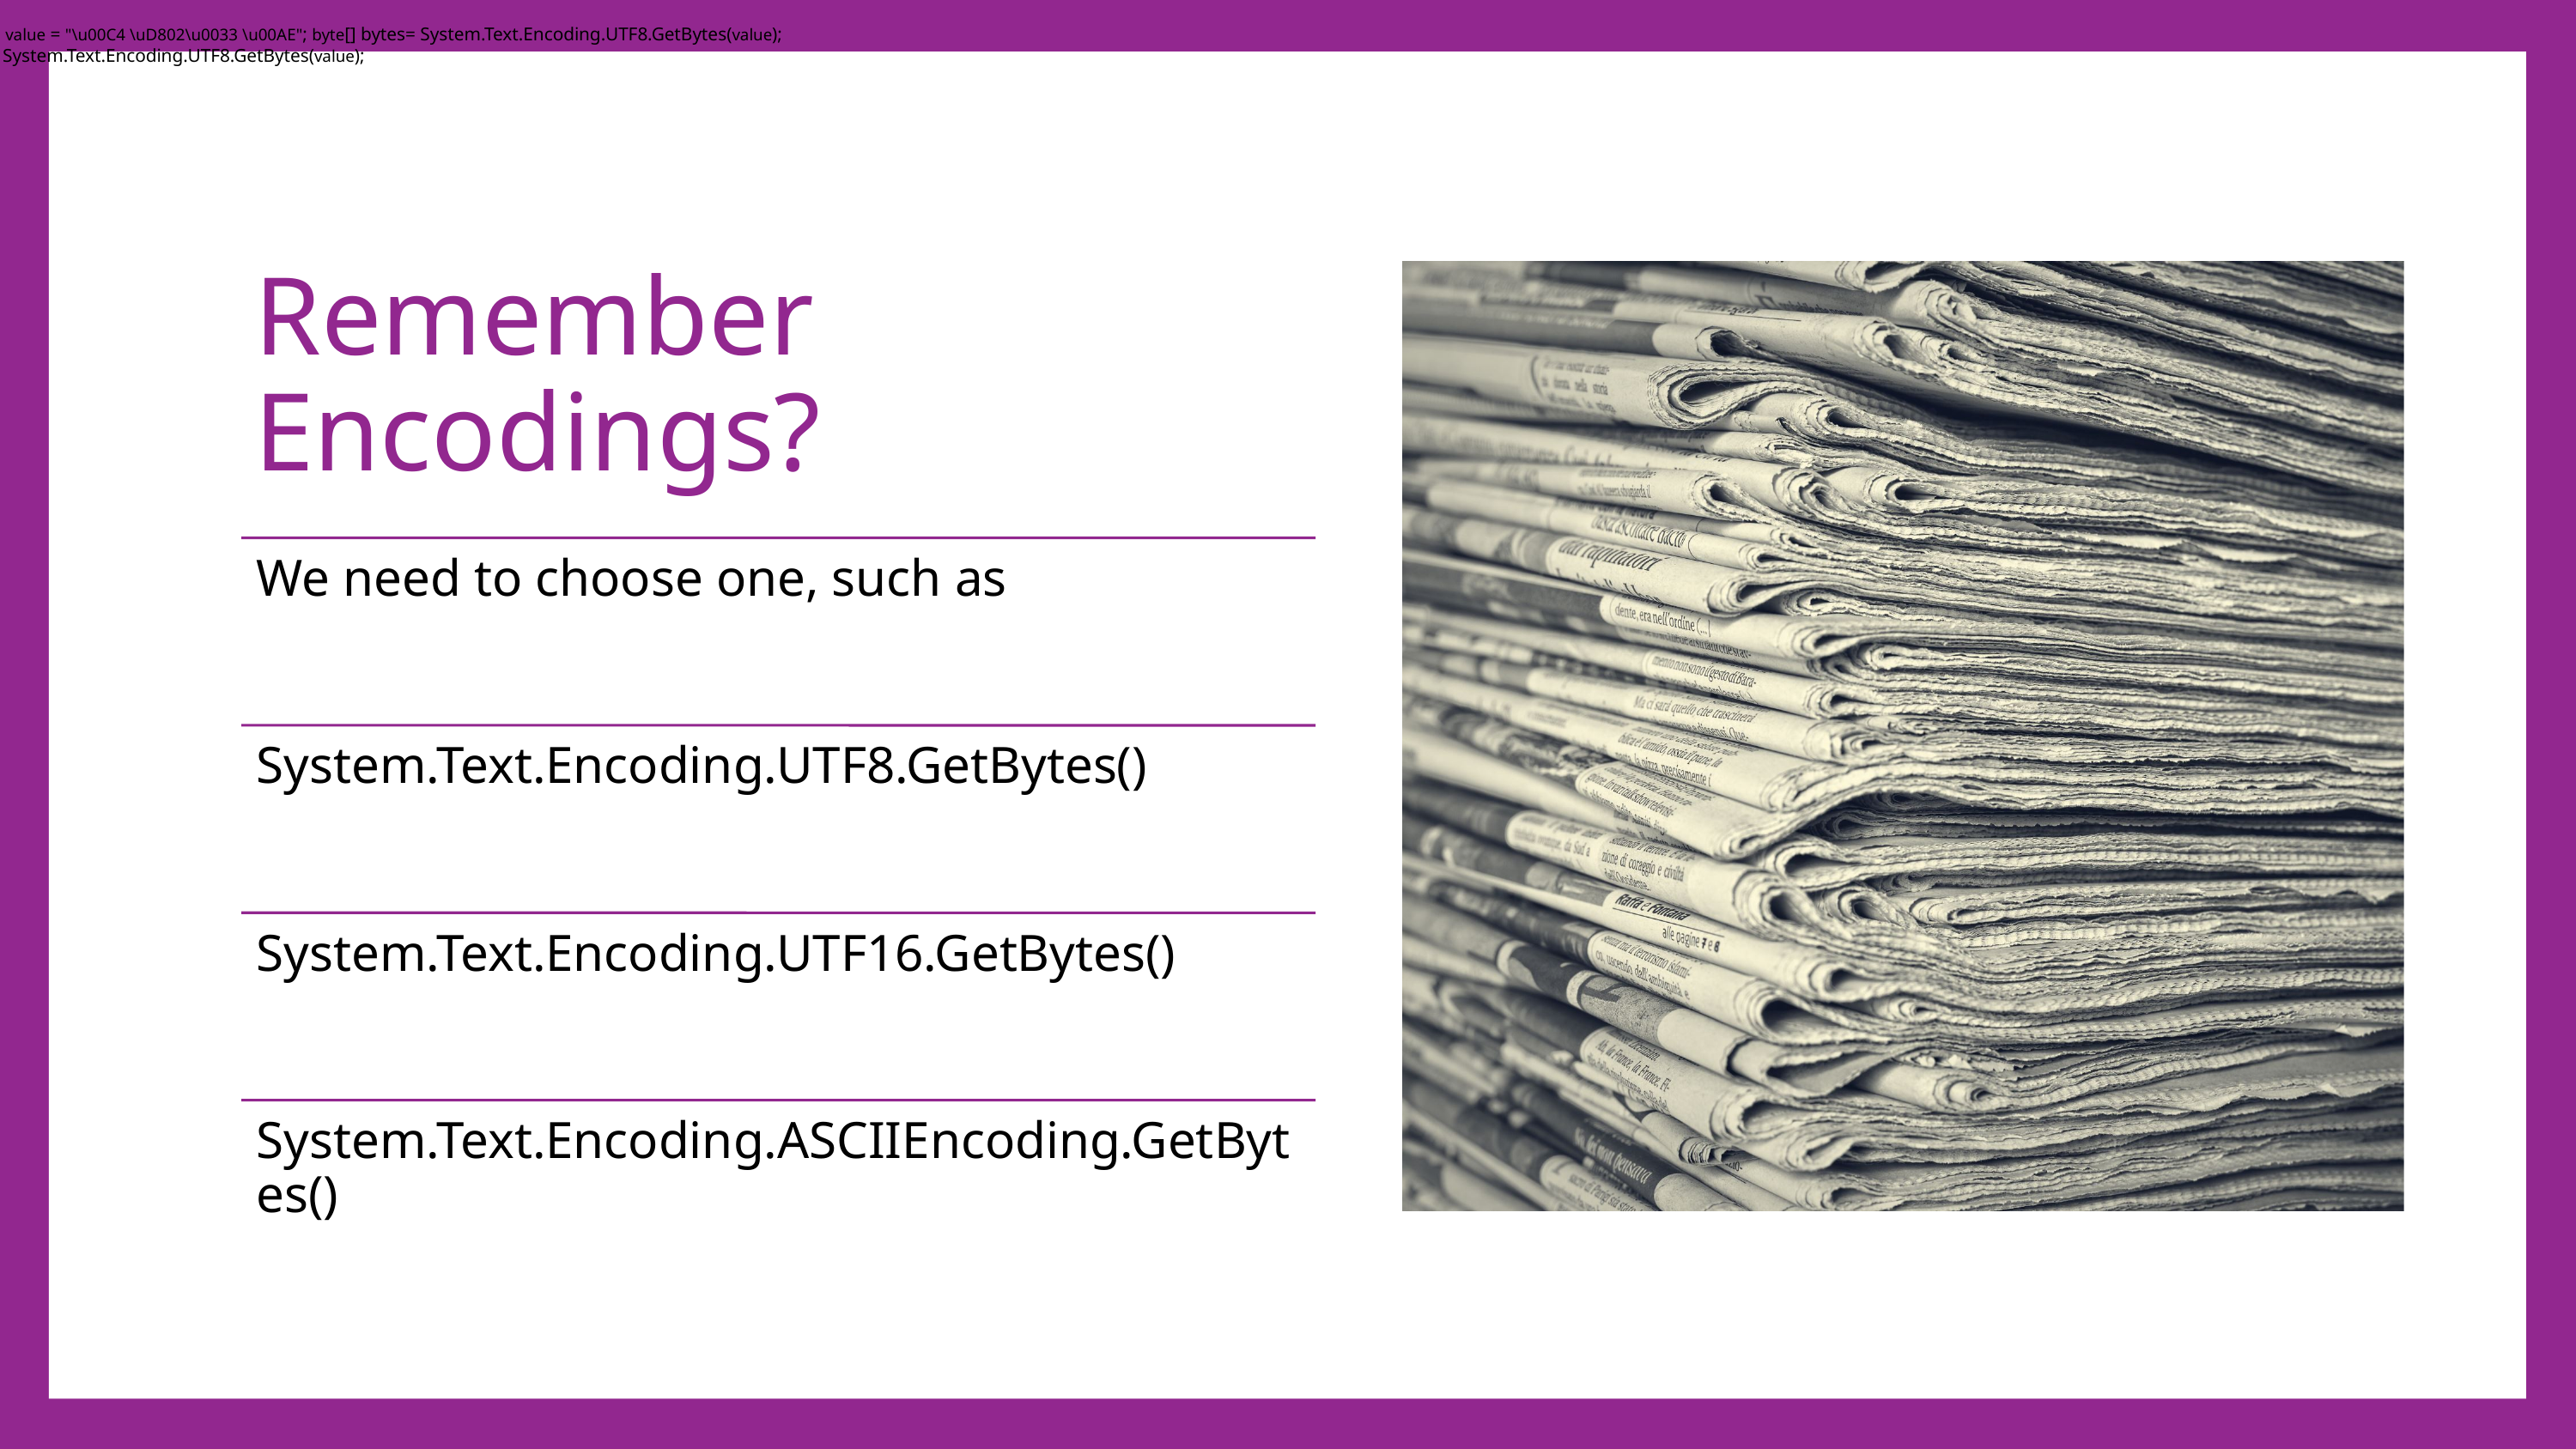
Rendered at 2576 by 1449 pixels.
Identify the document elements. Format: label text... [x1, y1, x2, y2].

text_box System.Text.Encoding.UTF8.GetBytes(value); [3, 40, 371, 67]
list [240, 537, 1316, 1288]
text_box string value = "\u00C4 \uD802\u0033 \u00AE"; byte[] bytes= System.Text.Encoding.UTF8.GetBytes(value); [0, 19, 788, 45]
title Remember Encodings? [241, 226, 1340, 531]
picture [1401, 261, 2404, 1211]
